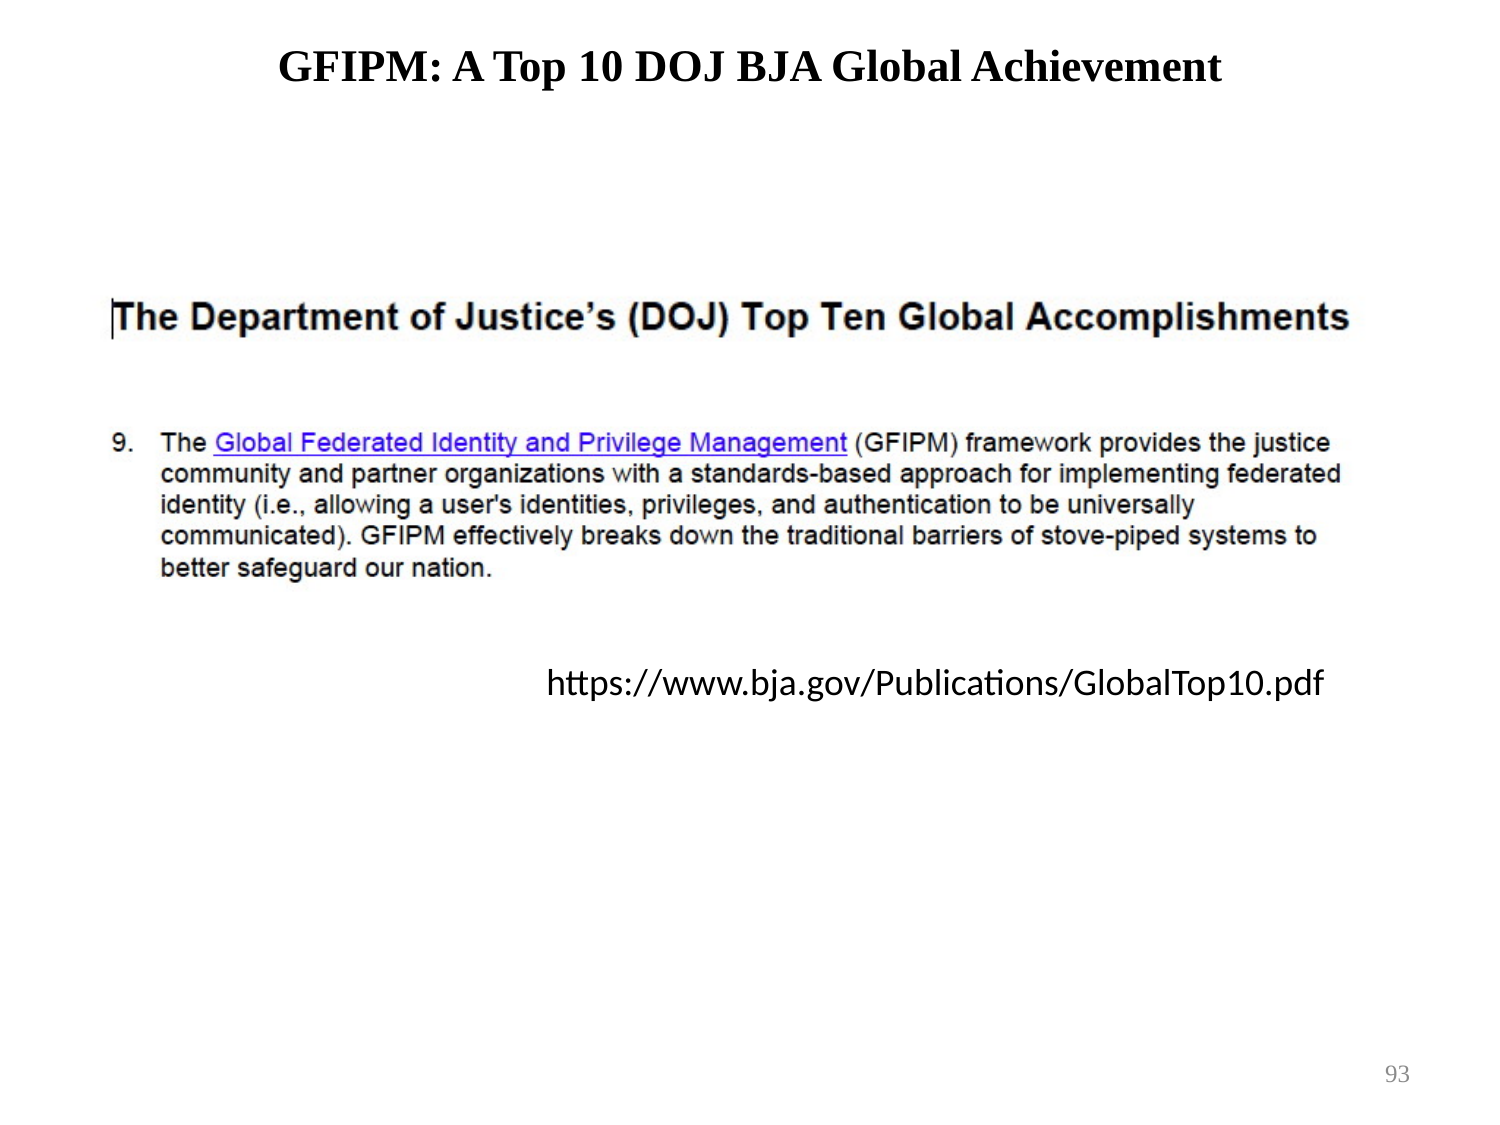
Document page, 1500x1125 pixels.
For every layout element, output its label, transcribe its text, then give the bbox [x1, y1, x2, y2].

picture [86, 267, 1366, 376]
title GFIPM: A Top 10 DOJ BJA Global Achievement [0, 28, 1500, 99]
text_box https://www.bja.gov/Publications/GlobalTop10.pdf [531, 650, 1341, 711]
slide_number 93 [1074, 1042, 1425, 1103]
picture [86, 415, 1382, 606]
